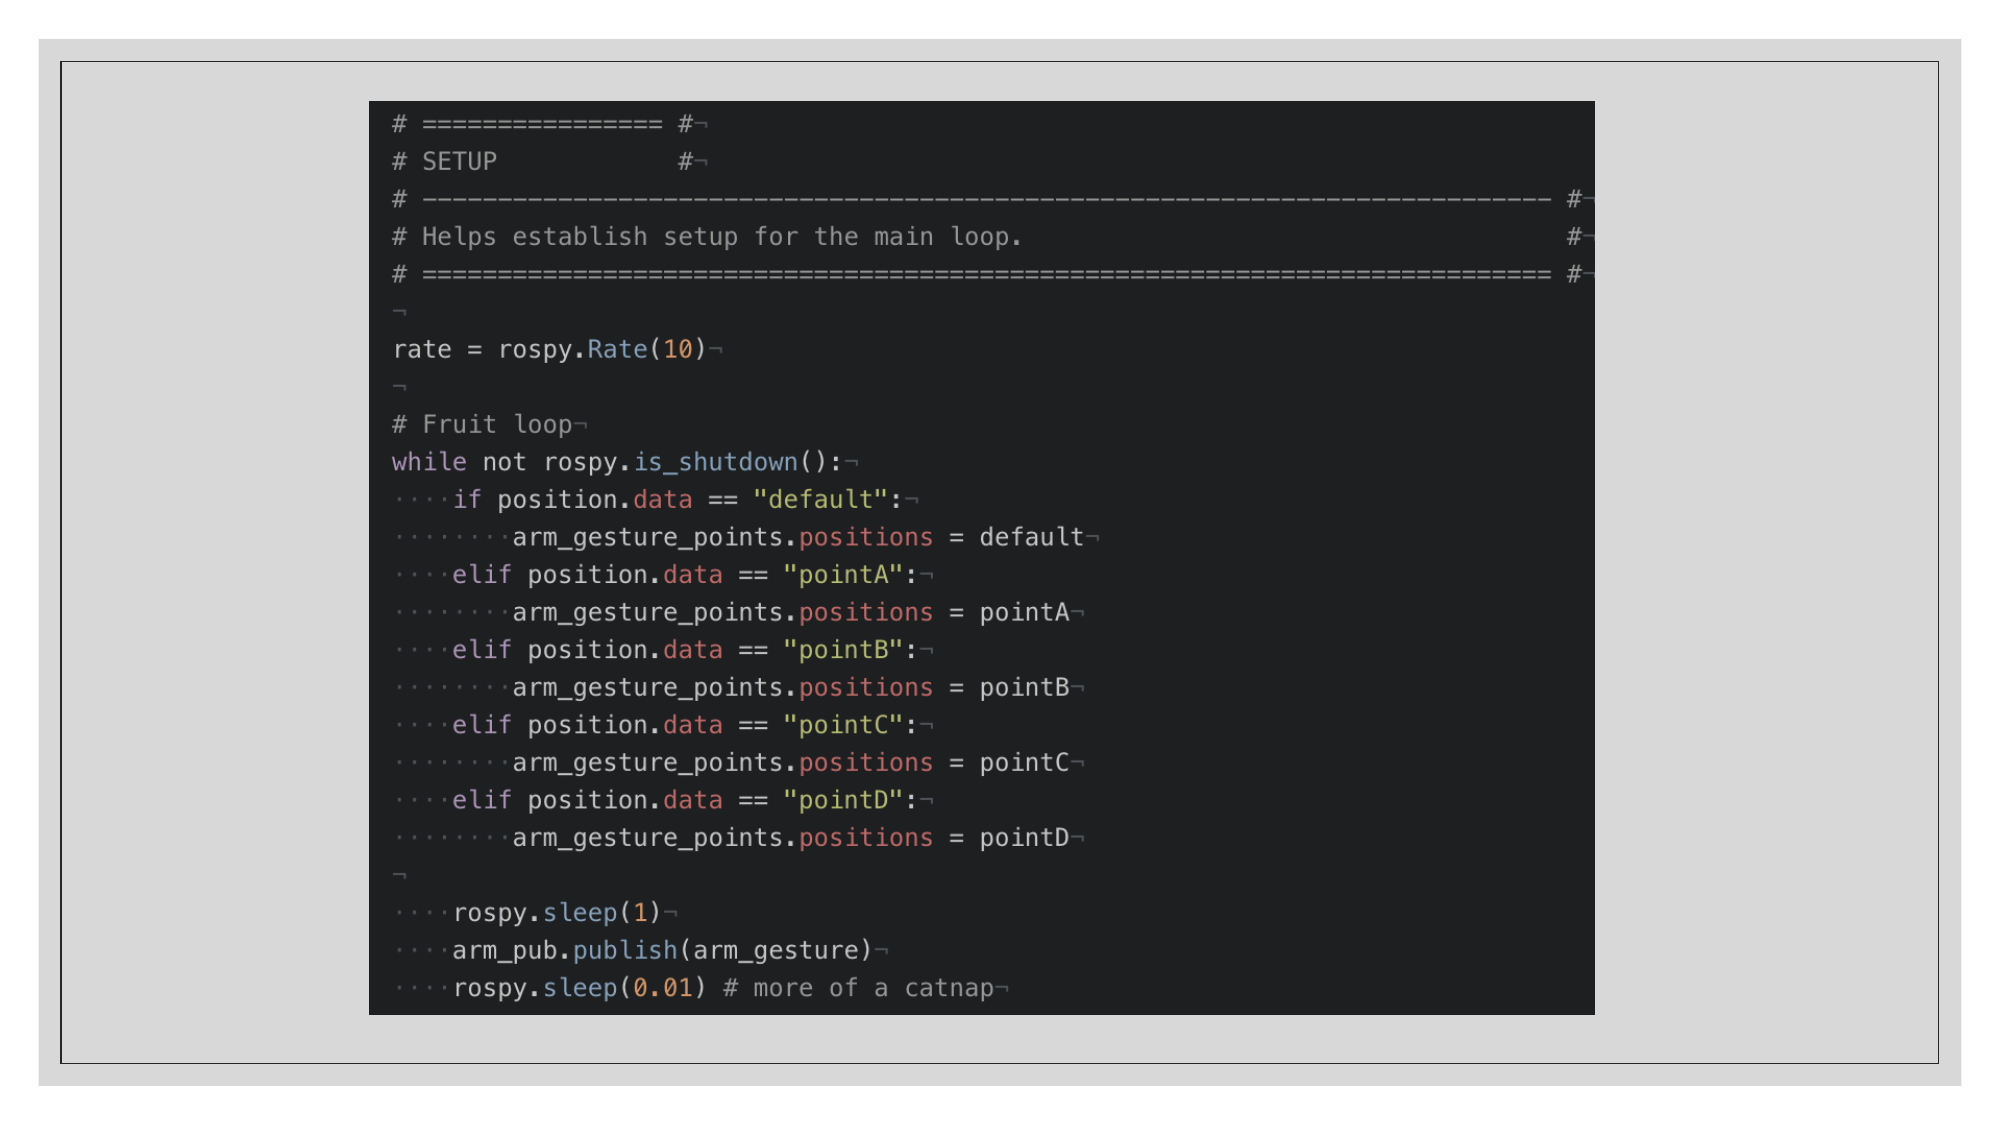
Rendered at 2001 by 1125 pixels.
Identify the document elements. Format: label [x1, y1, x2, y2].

picture [369, 101, 1595, 1015]
